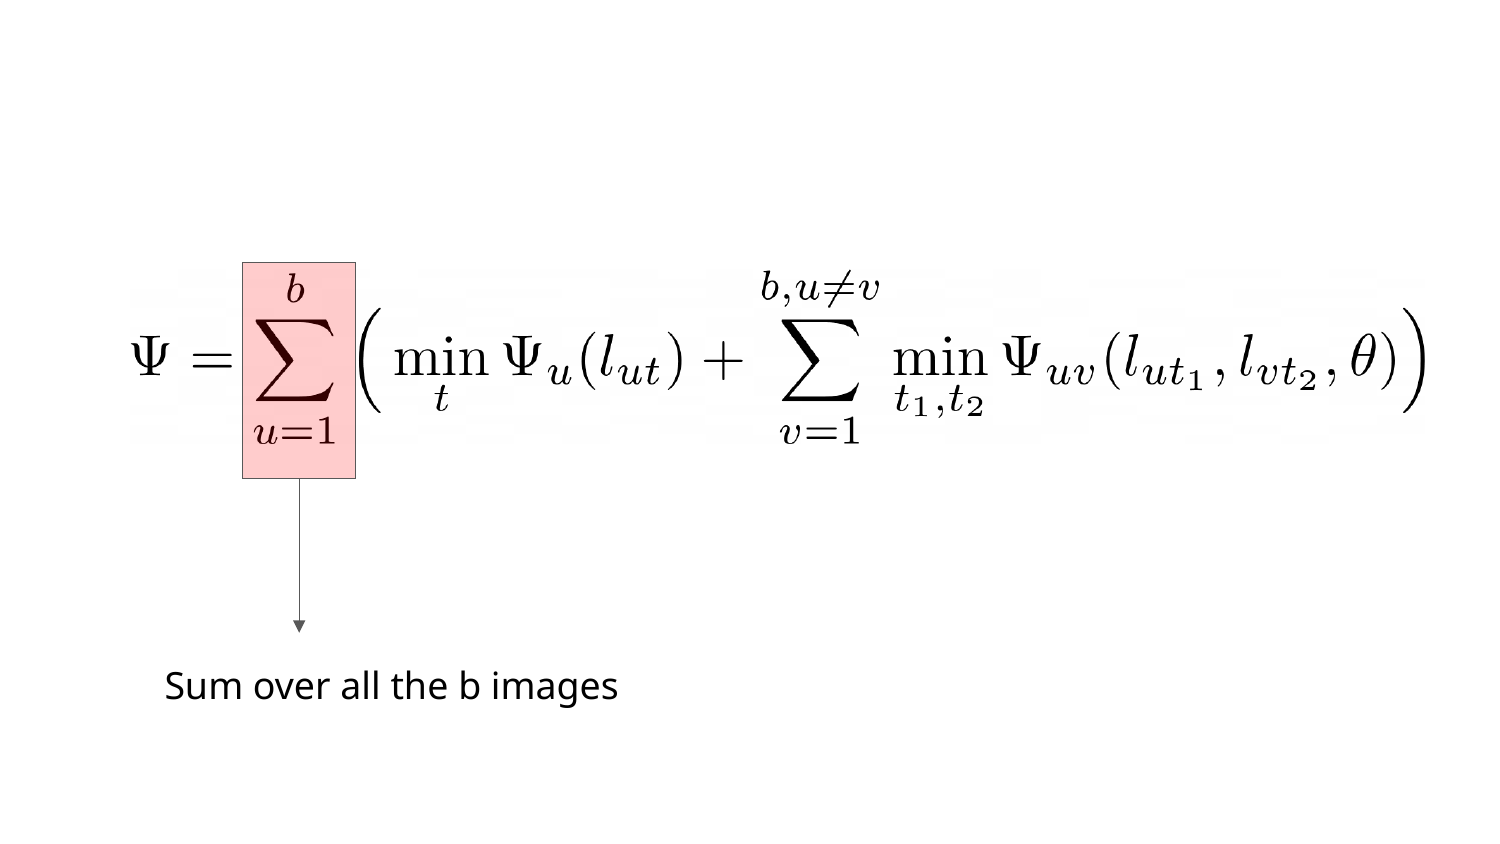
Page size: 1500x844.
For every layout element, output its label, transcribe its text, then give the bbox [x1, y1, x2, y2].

text_box [242, 445, 356, 479]
text_box [293, 478, 306, 633]
text_box Sum over all the b images [149, 647, 714, 723]
picture [129, 268, 1425, 445]
text_box [242, 262, 356, 268]
